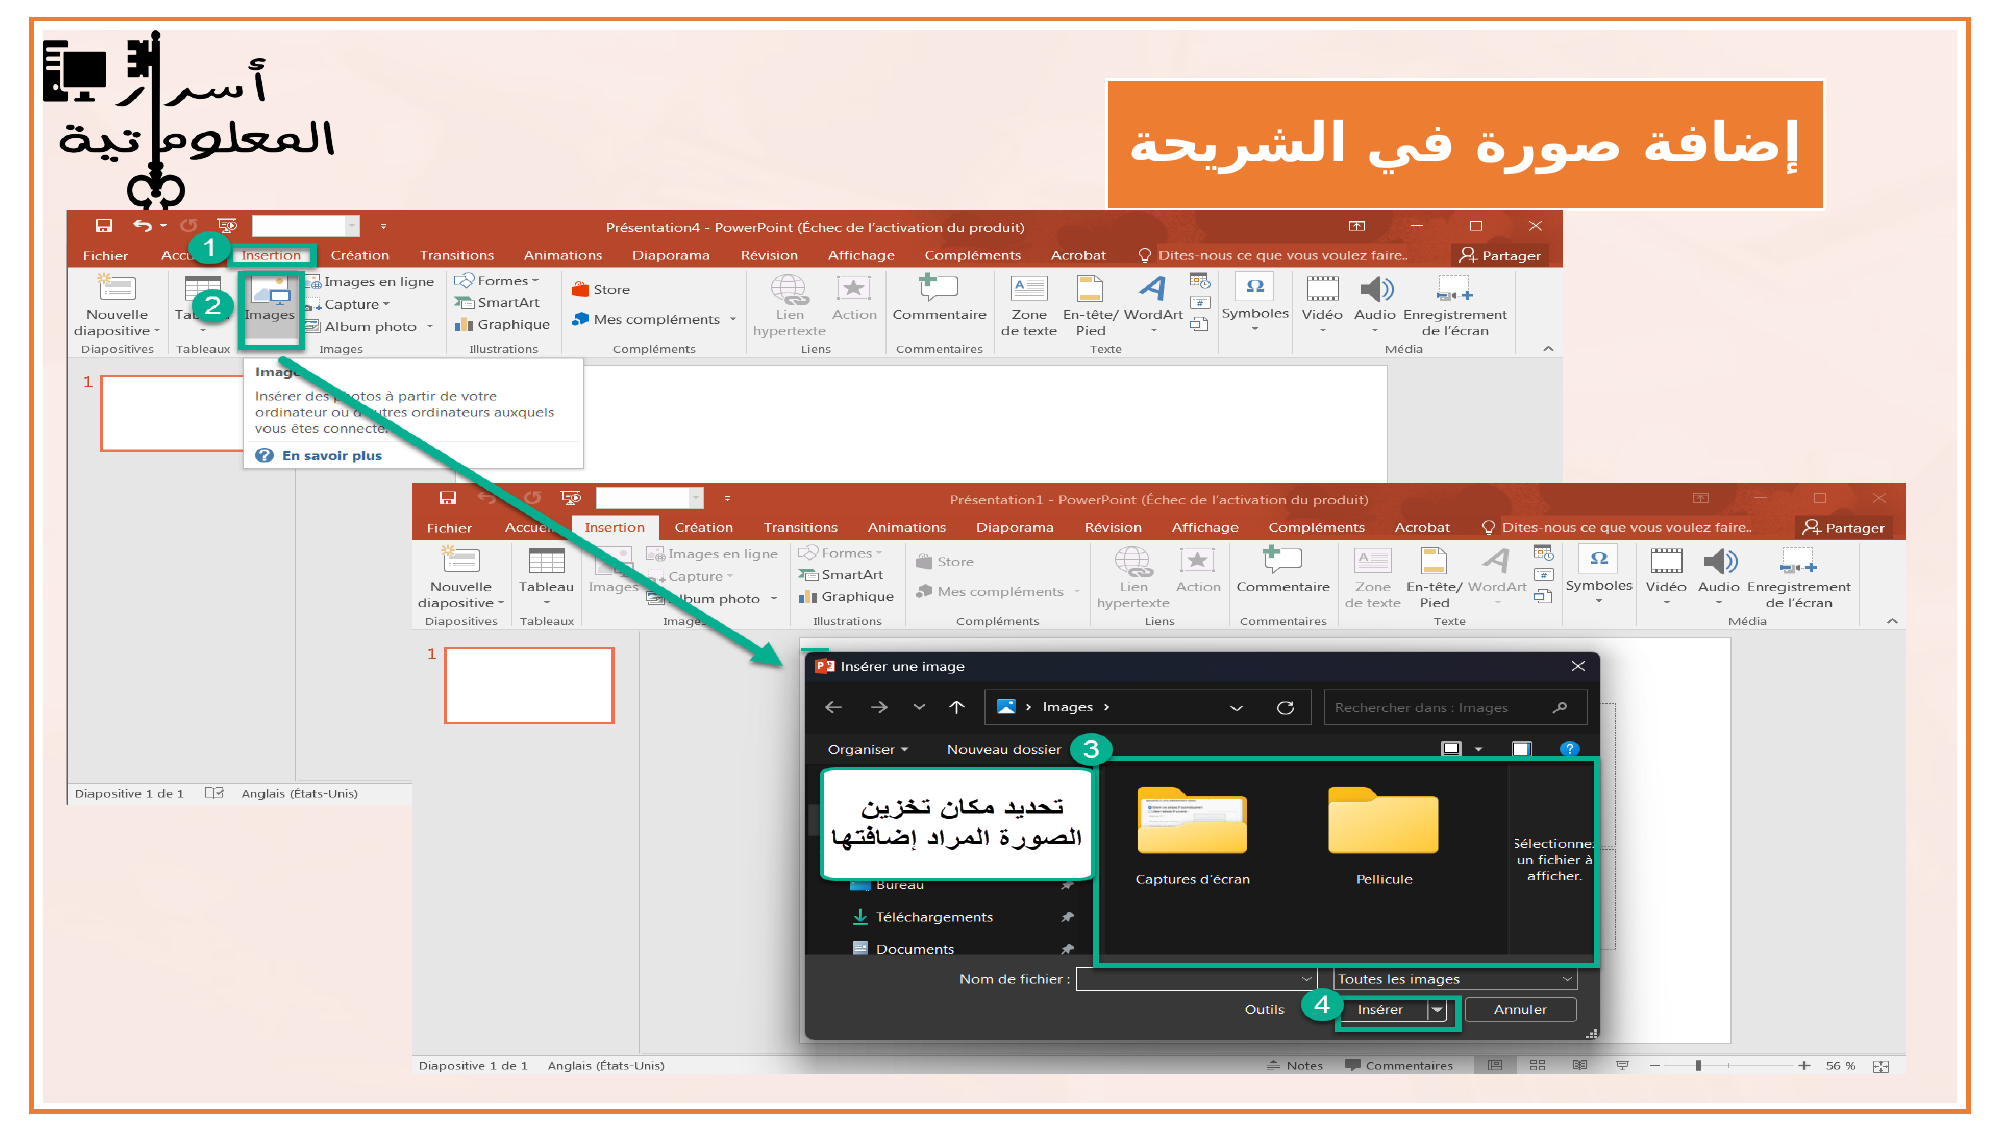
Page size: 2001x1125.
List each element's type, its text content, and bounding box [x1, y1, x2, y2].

text_box إضافة صورة في الشريحة [1105, 78, 1826, 210]
picture [43, 30, 1906, 1074]
